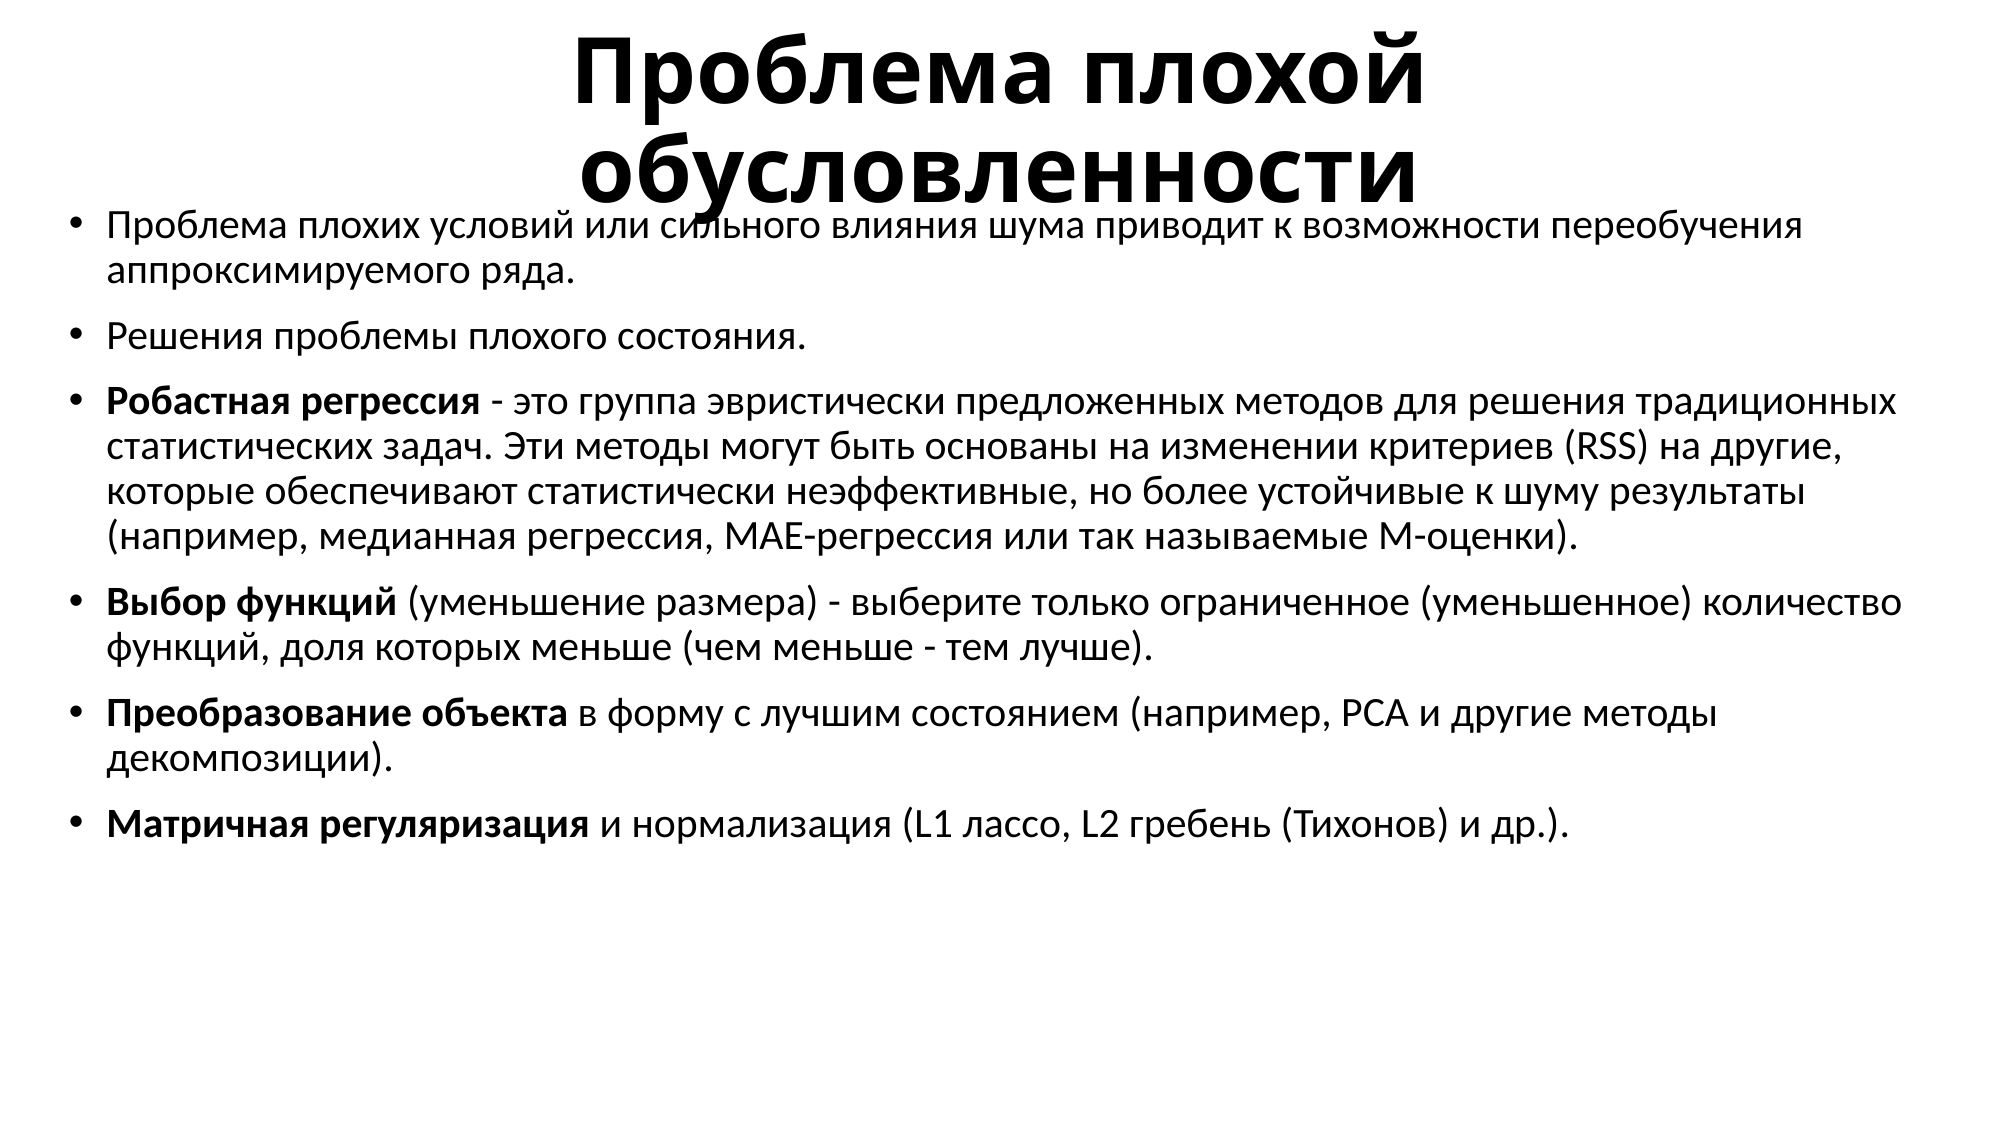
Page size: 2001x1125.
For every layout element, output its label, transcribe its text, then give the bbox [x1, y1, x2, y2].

list Проблема плохих условий или сильного влияния шума приводит к возможности переобучения аппроксимируемого ряда. Решения проблемы плохого состояния. Робастная регрессия - это группа эвристически предложенных методов для решения традиционных статистических задач. Эти методы могут быть основаны на изменении критериев (RSS) на другие, которые обеспечивают статистически неэффективные, но более устойчивые к шуму результаты (например, медианная регрессия, MAE-регрессия или так называемые M-оценки). Выбор функций (уменьшение размера) - выберите только ограниченное (уменьшенное) количество функций, доля которых меньше (чем меньше - тем лучше). Преобразование объекта в форму с лучшим состоянием (например, PCA и другие методы декомпозиции). Матричная регуляризация и нормализация (L1 лассо, L2 гребень (Тихонов) и др.). [53, 194, 1947, 1066]
title Проблема плохой обусловленности [137, 59, 1863, 188]
